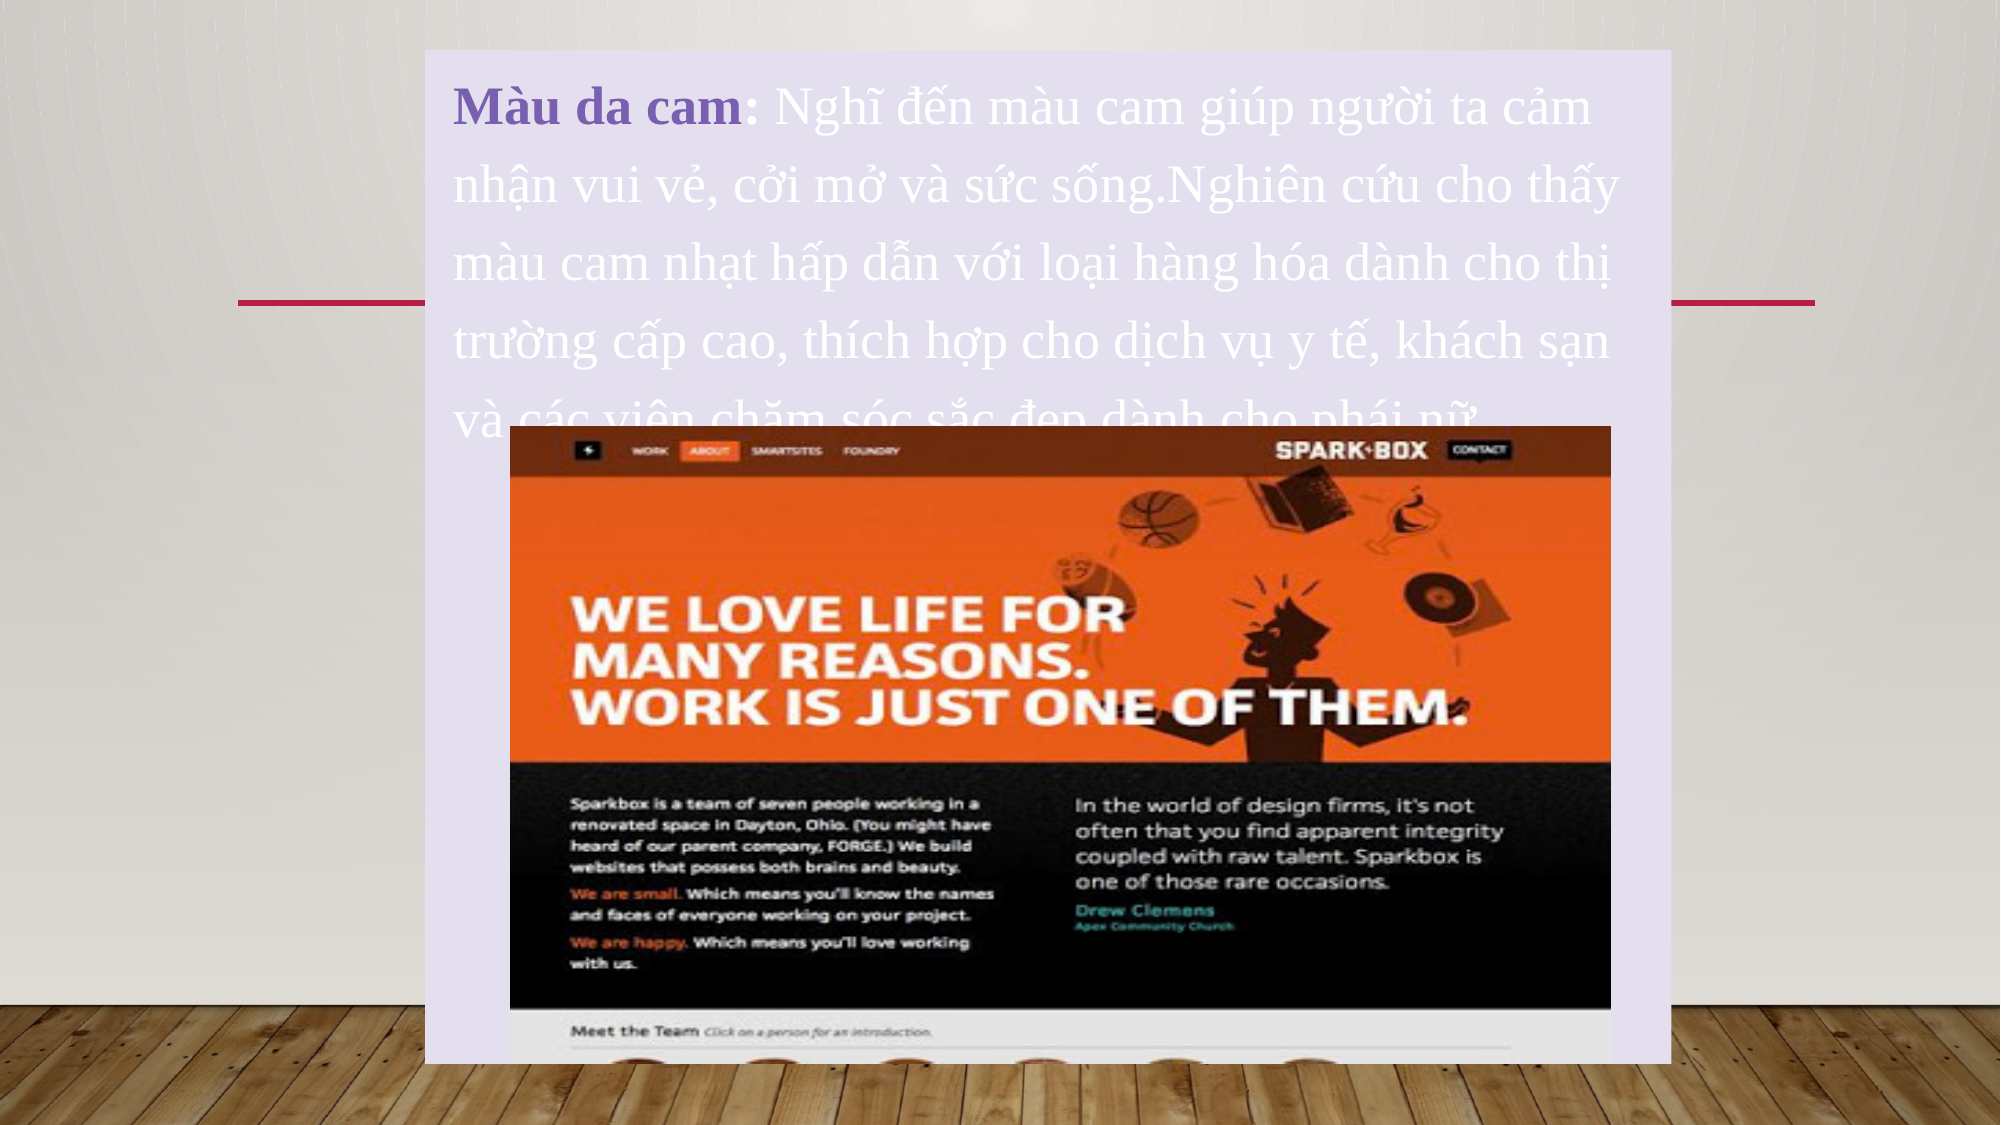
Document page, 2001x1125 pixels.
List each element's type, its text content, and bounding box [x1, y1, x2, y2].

picture [0, 426, 2000, 1125]
list Màu da cam: Nghĩ đến màu cam giúp người ta cảm nhận vui vẻ, cởi mở và sức sống.Nghiên cứu cho thấy màu cam nhạt hấp dẫn với loại hàng hóa dành cho thị trường cấp cao, thích hợp cho dịch vụ y tế, khách sạn và các viện chăm sóc sắc đẹp dành cho phái nữ. [425, 50, 1672, 1064]
